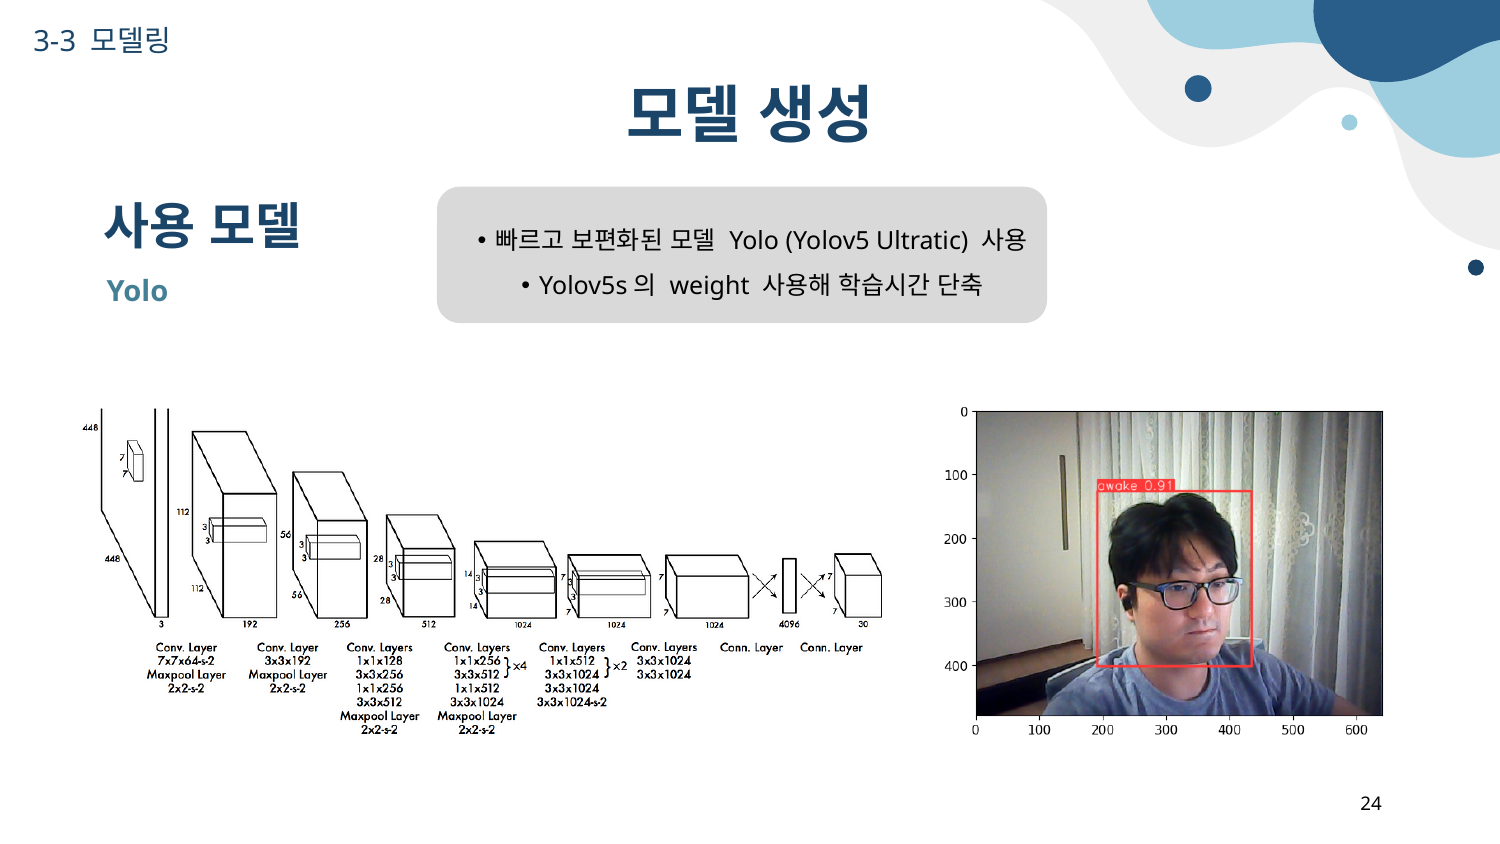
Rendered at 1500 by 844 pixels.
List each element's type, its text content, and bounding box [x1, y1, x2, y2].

text_box 사용 모델 [88, 186, 456, 262]
picture [935, 398, 1390, 744]
text_box Yolo [91, 265, 453, 315]
text_box 3-3 모델링 [18, 15, 422, 65]
text_box 빠르고 보편화된 모델 Yolo (Yolov5 Ultratic) 사용 Yolov5s의 weight 사용해 학습시간 단축 [436, 186, 1048, 324]
title 모델 생성 [88, 59, 1412, 154]
picture [73, 398, 895, 744]
slide_number 24 [1059, 782, 1397, 828]
